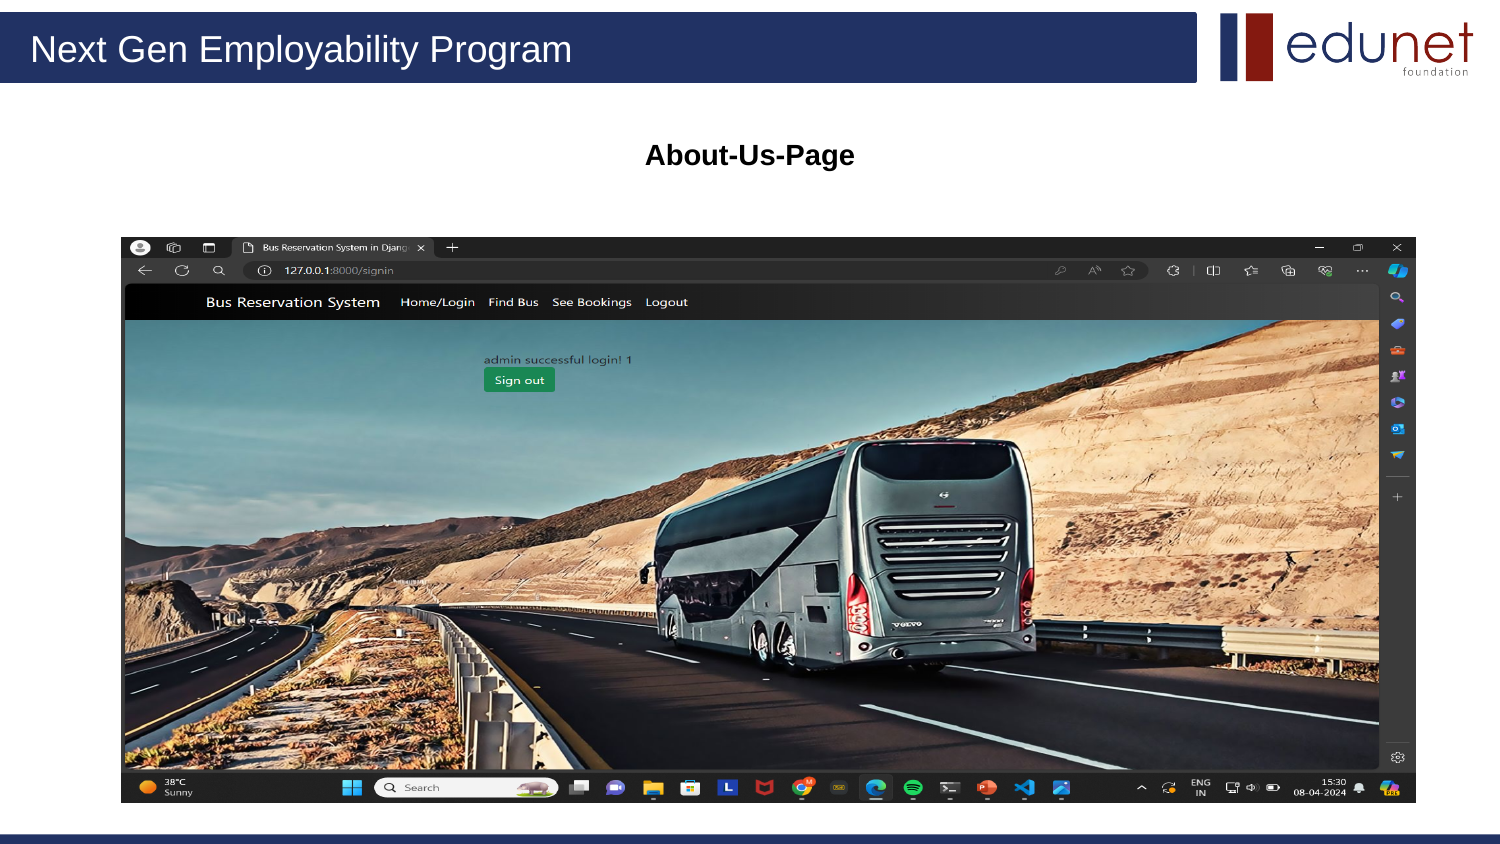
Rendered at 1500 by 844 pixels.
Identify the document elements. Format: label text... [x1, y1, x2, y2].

picture [1279, 14, 1482, 83]
picture [121, 236, 1416, 803]
title About-Us-Page [103, 98, 1397, 208]
